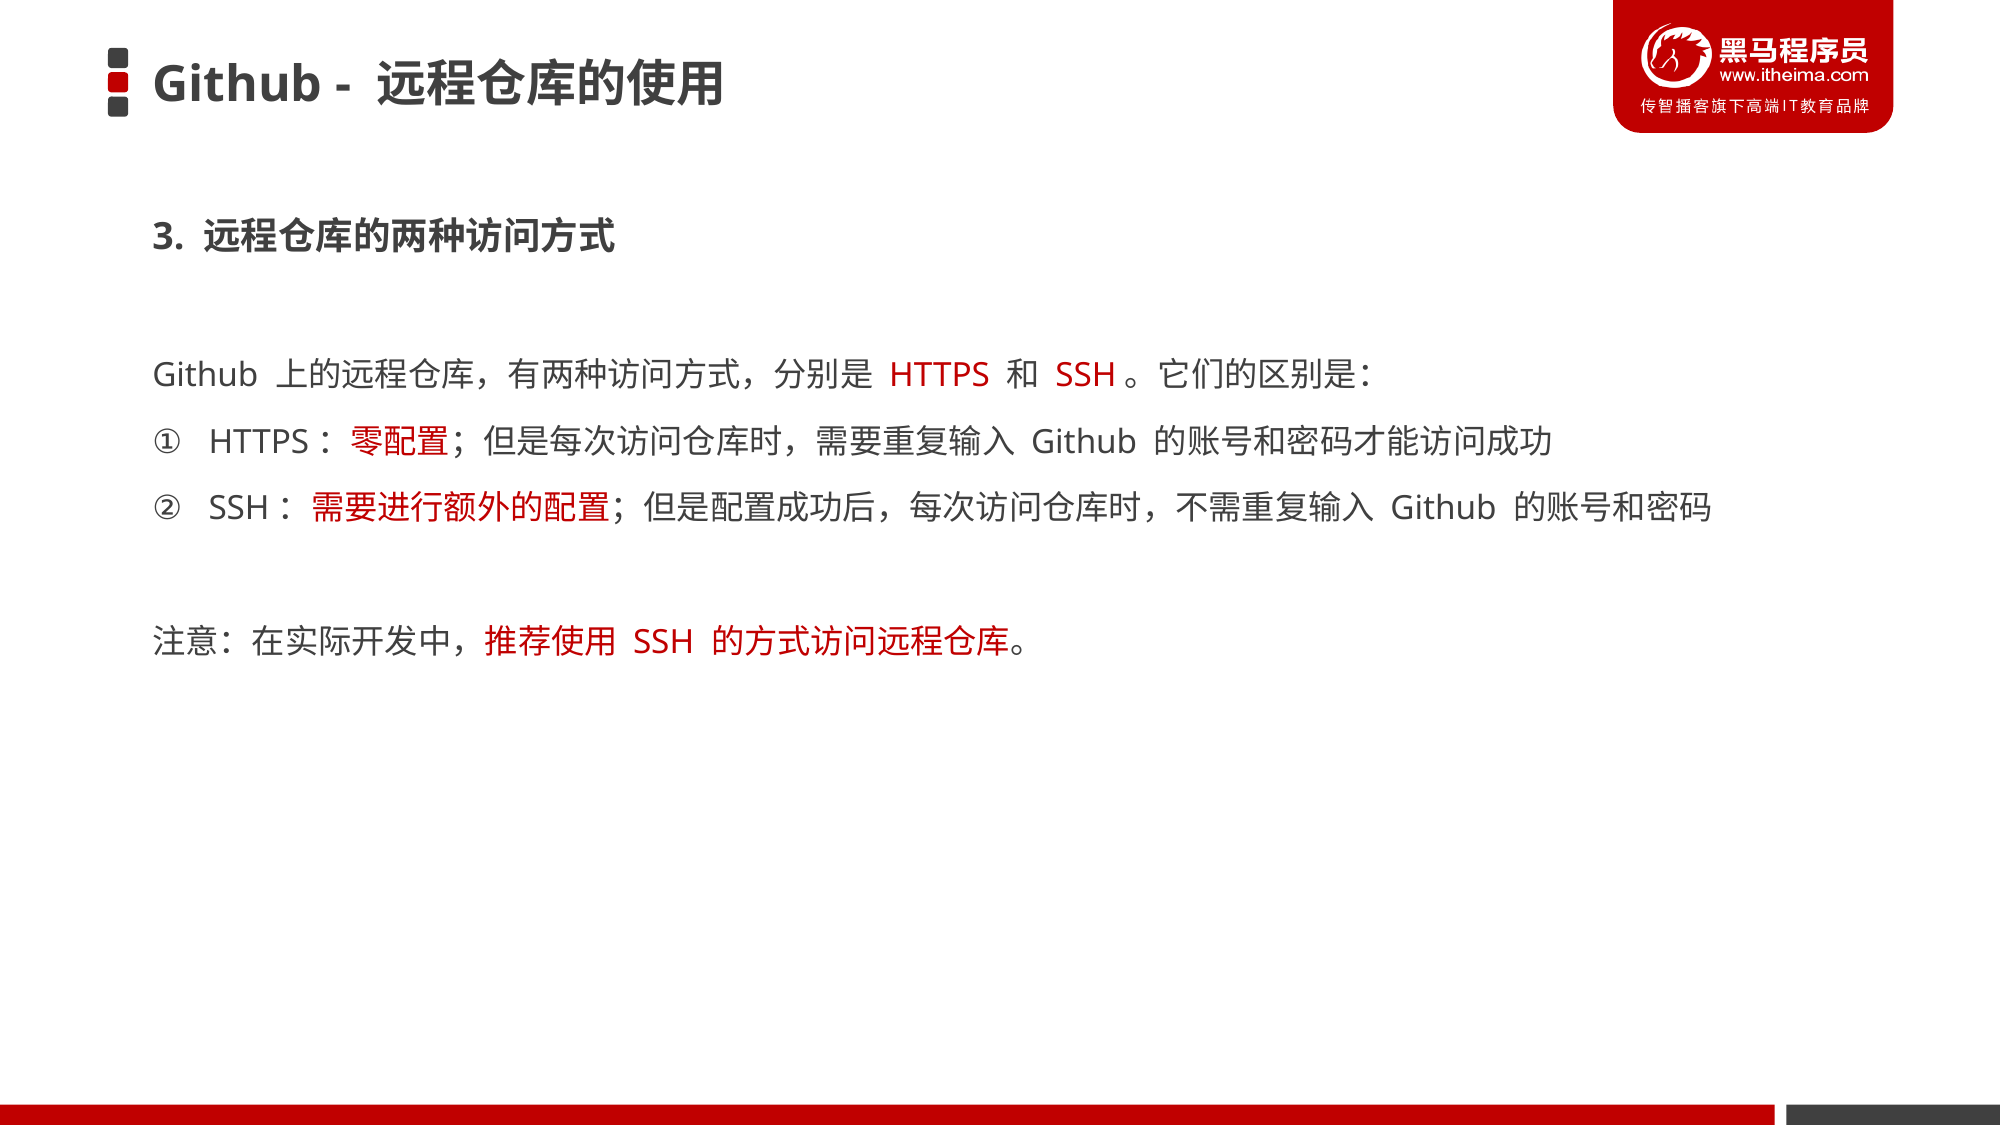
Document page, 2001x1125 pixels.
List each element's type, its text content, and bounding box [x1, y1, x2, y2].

picture [1616, 11, 1894, 125]
list Github 上的远程仓库，有两种访问方式，分别是 HTTPS 和 SSH。它们的区别是： HTTPS：零配置；但是每次访问仓库时，需要重复输入 Github 的账号和密码才能访问成功 SSH：需要进行额外的配置；但是配置成功后，每次访问仓库时，不需重复输入 Github 的账号和密码 注意：在实际开发中，推荐使用 SSH 的方式访问远程仓库。 [137, 326, 1753, 1019]
title Github - 远程仓库的使用 [137, 38, 1577, 124]
list 3. 远程仓库的两种访问方式 [137, 192, 1753, 277]
